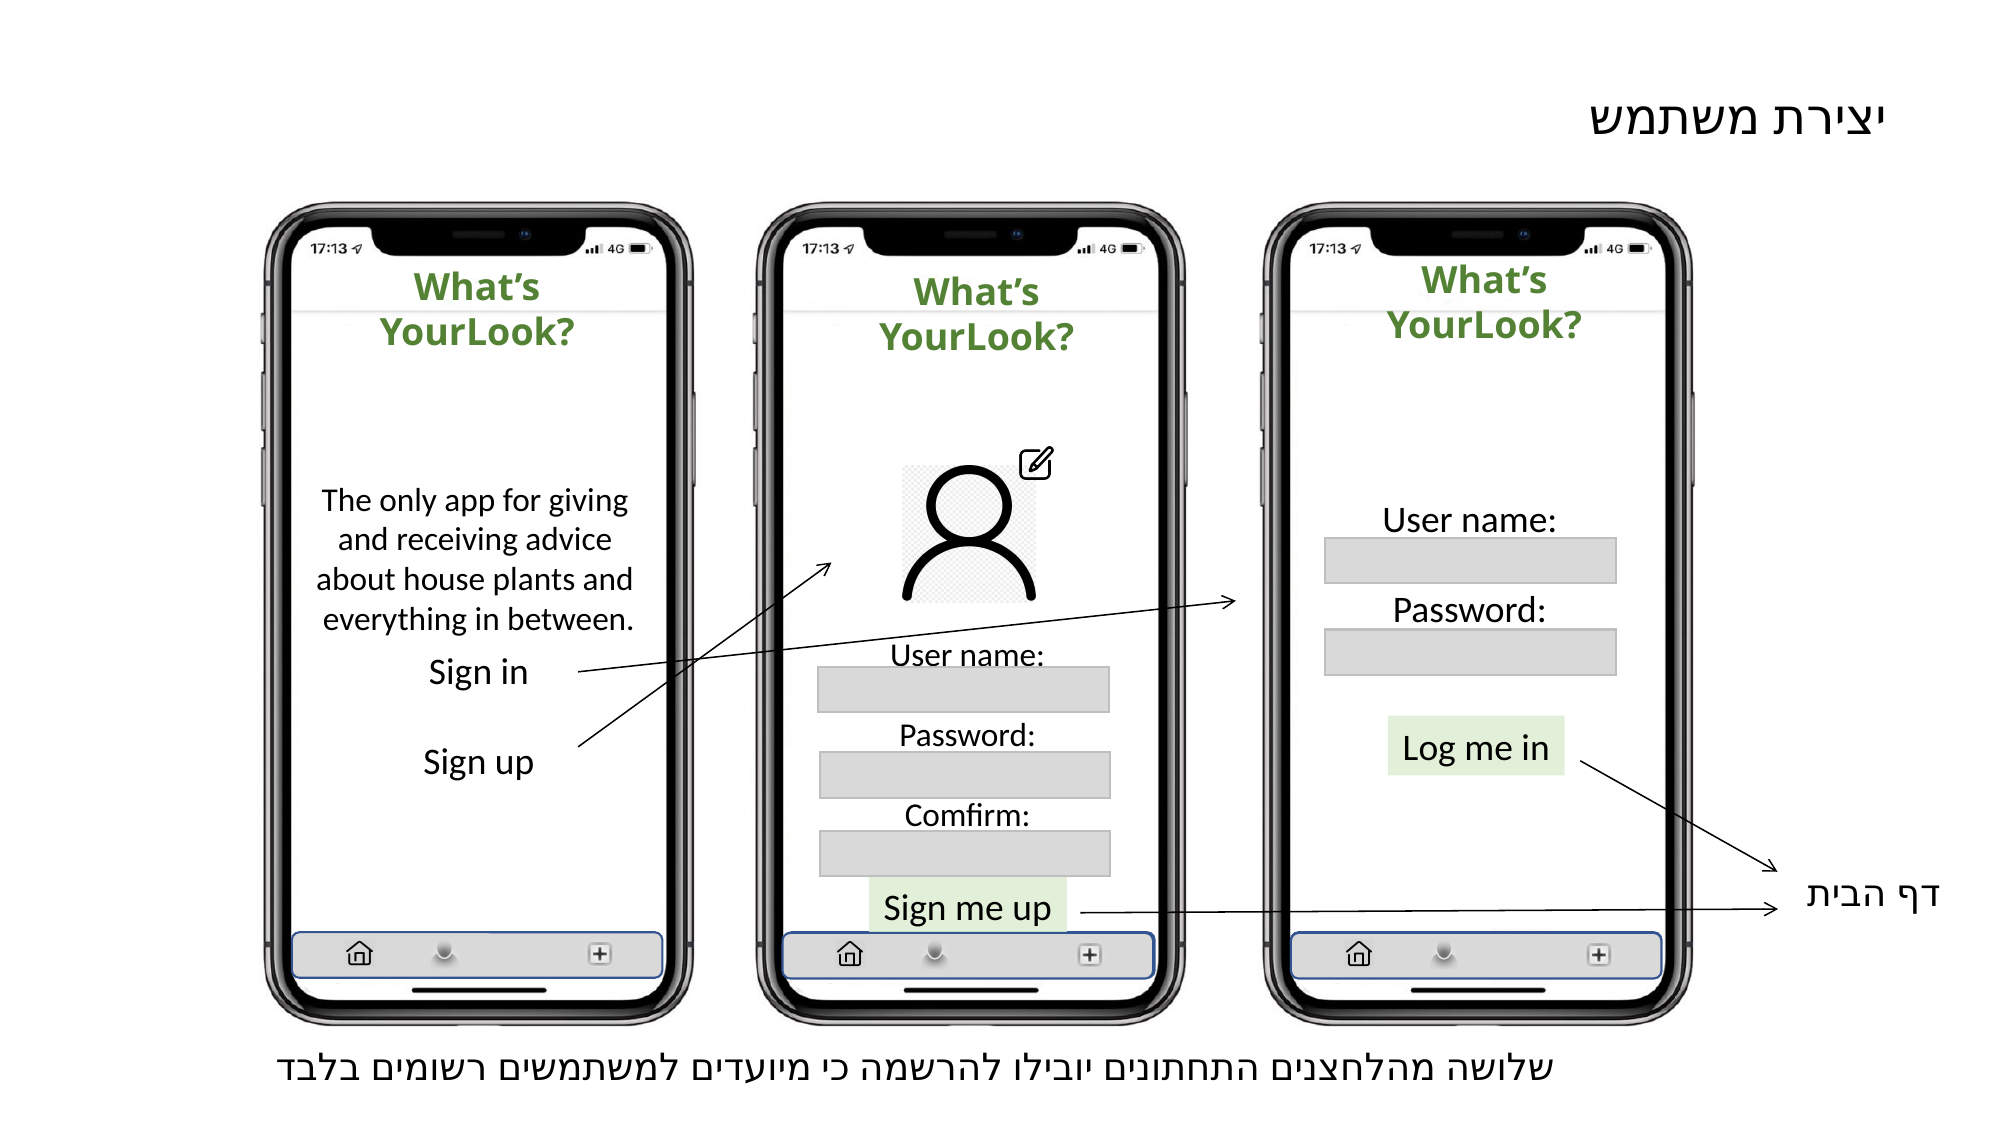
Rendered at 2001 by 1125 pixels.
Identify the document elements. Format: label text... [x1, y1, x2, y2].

text_box יצירת משתמש [1574, 77, 1902, 152]
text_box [1580, 760, 1778, 872]
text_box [578, 600, 1236, 672]
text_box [578, 562, 832, 600]
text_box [1080, 909, 1779, 913]
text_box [259, 199, 1700, 1027]
text_box שלושה מהלחצנים התחתונים יובילו להרשמה כי מיועדים למשתמשים רשומים בלבד [260, 1035, 1571, 1096]
text_box דף הבית [1792, 861, 1956, 922]
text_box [578, 672, 832, 747]
